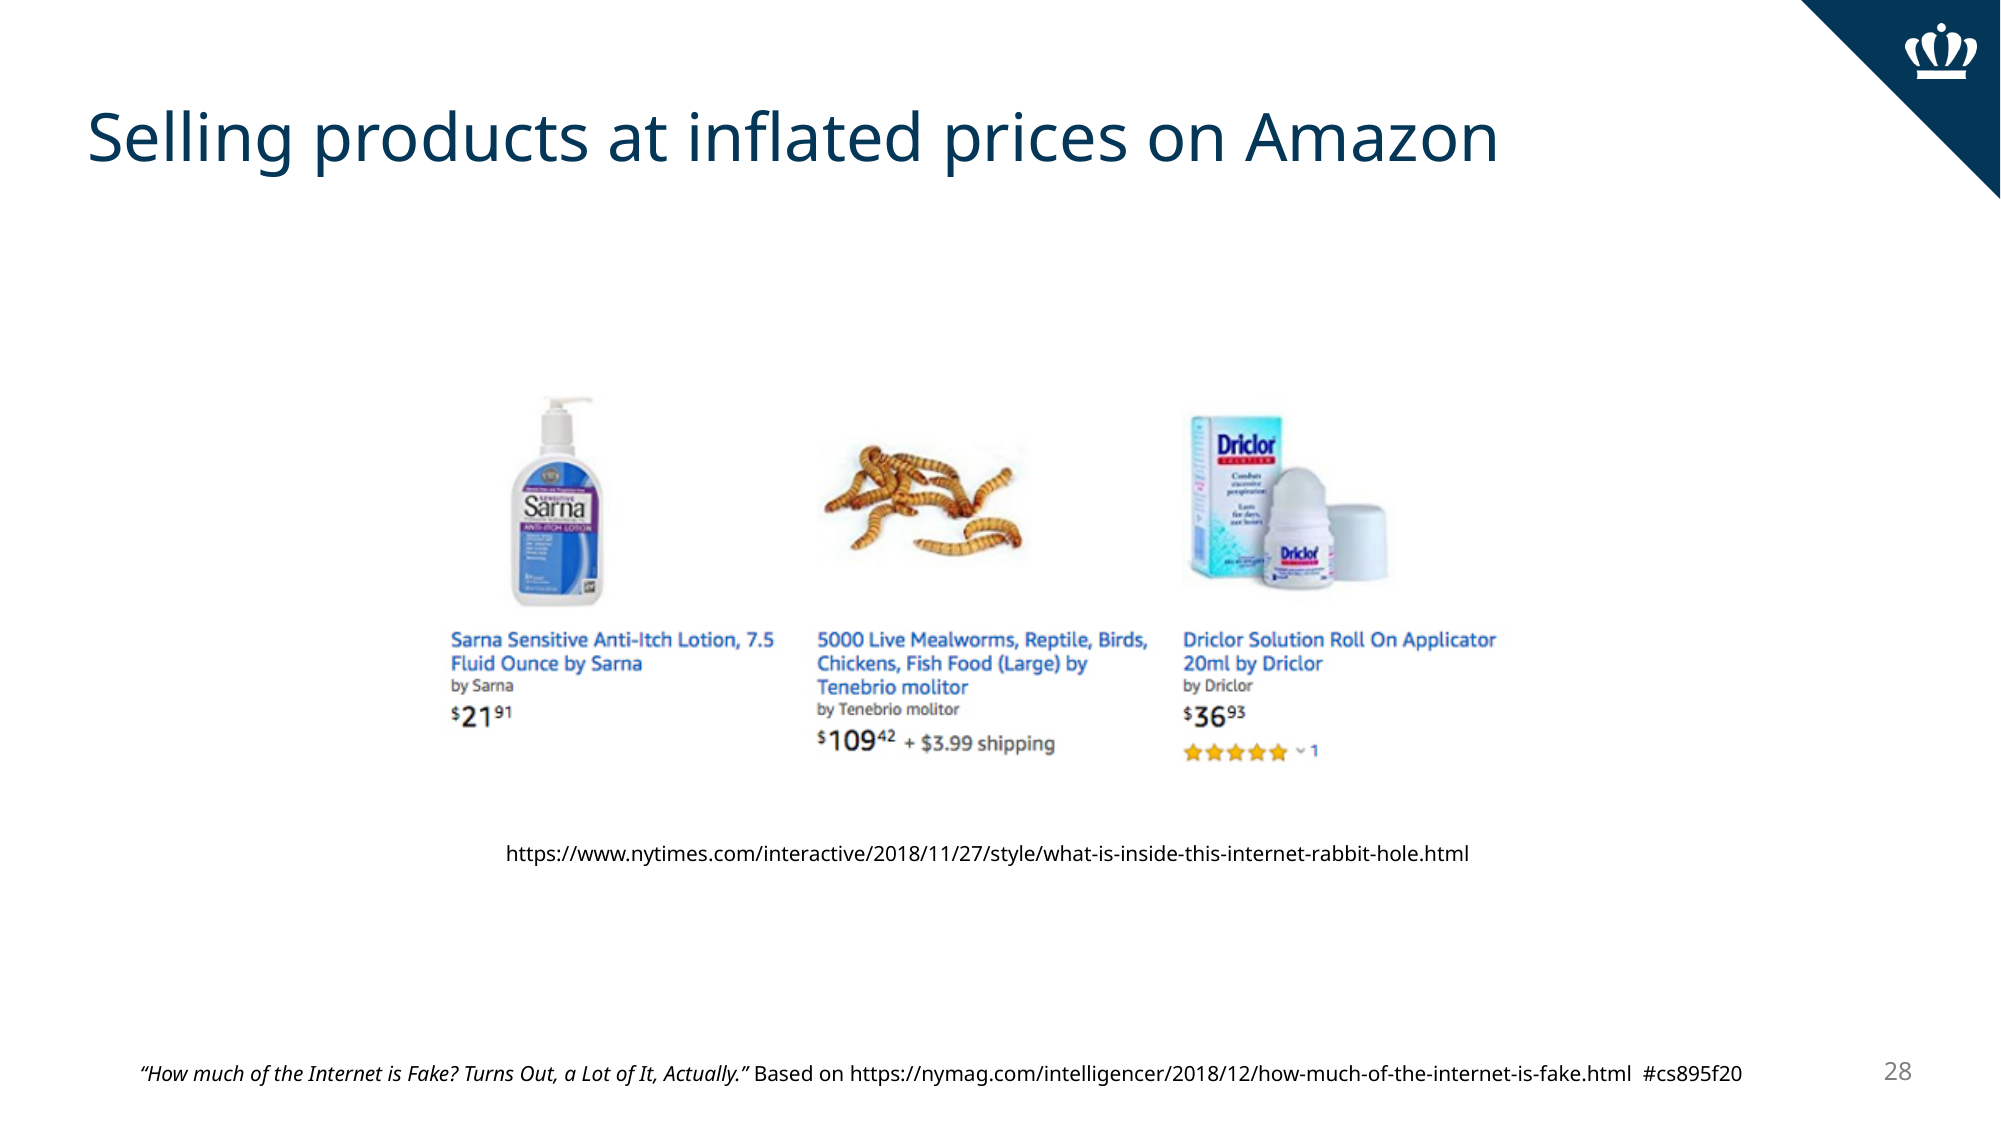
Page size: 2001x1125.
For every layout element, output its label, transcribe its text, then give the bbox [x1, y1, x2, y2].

text_box https://www.nytimes.com/interactive/2018/11/27/style/what-is-inside-this-internet-rabbit-hole.html [490, 825, 1509, 886]
picture [432, 355, 1527, 770]
slide_number ‹#› [1799, 1042, 1928, 1103]
text_box “How much of the Internet is Fake? Turns Out, a Lot of It, Actually.” Based on https://nymag.com/intelligencer/2018/12/how-much-of-the-internet-is-fake.html #cs895f20 [0, 1045, 1883, 1106]
title Selling products at inflated prices on Amazon [72, 59, 1928, 220]
picture [1905, 23, 1977, 79]
